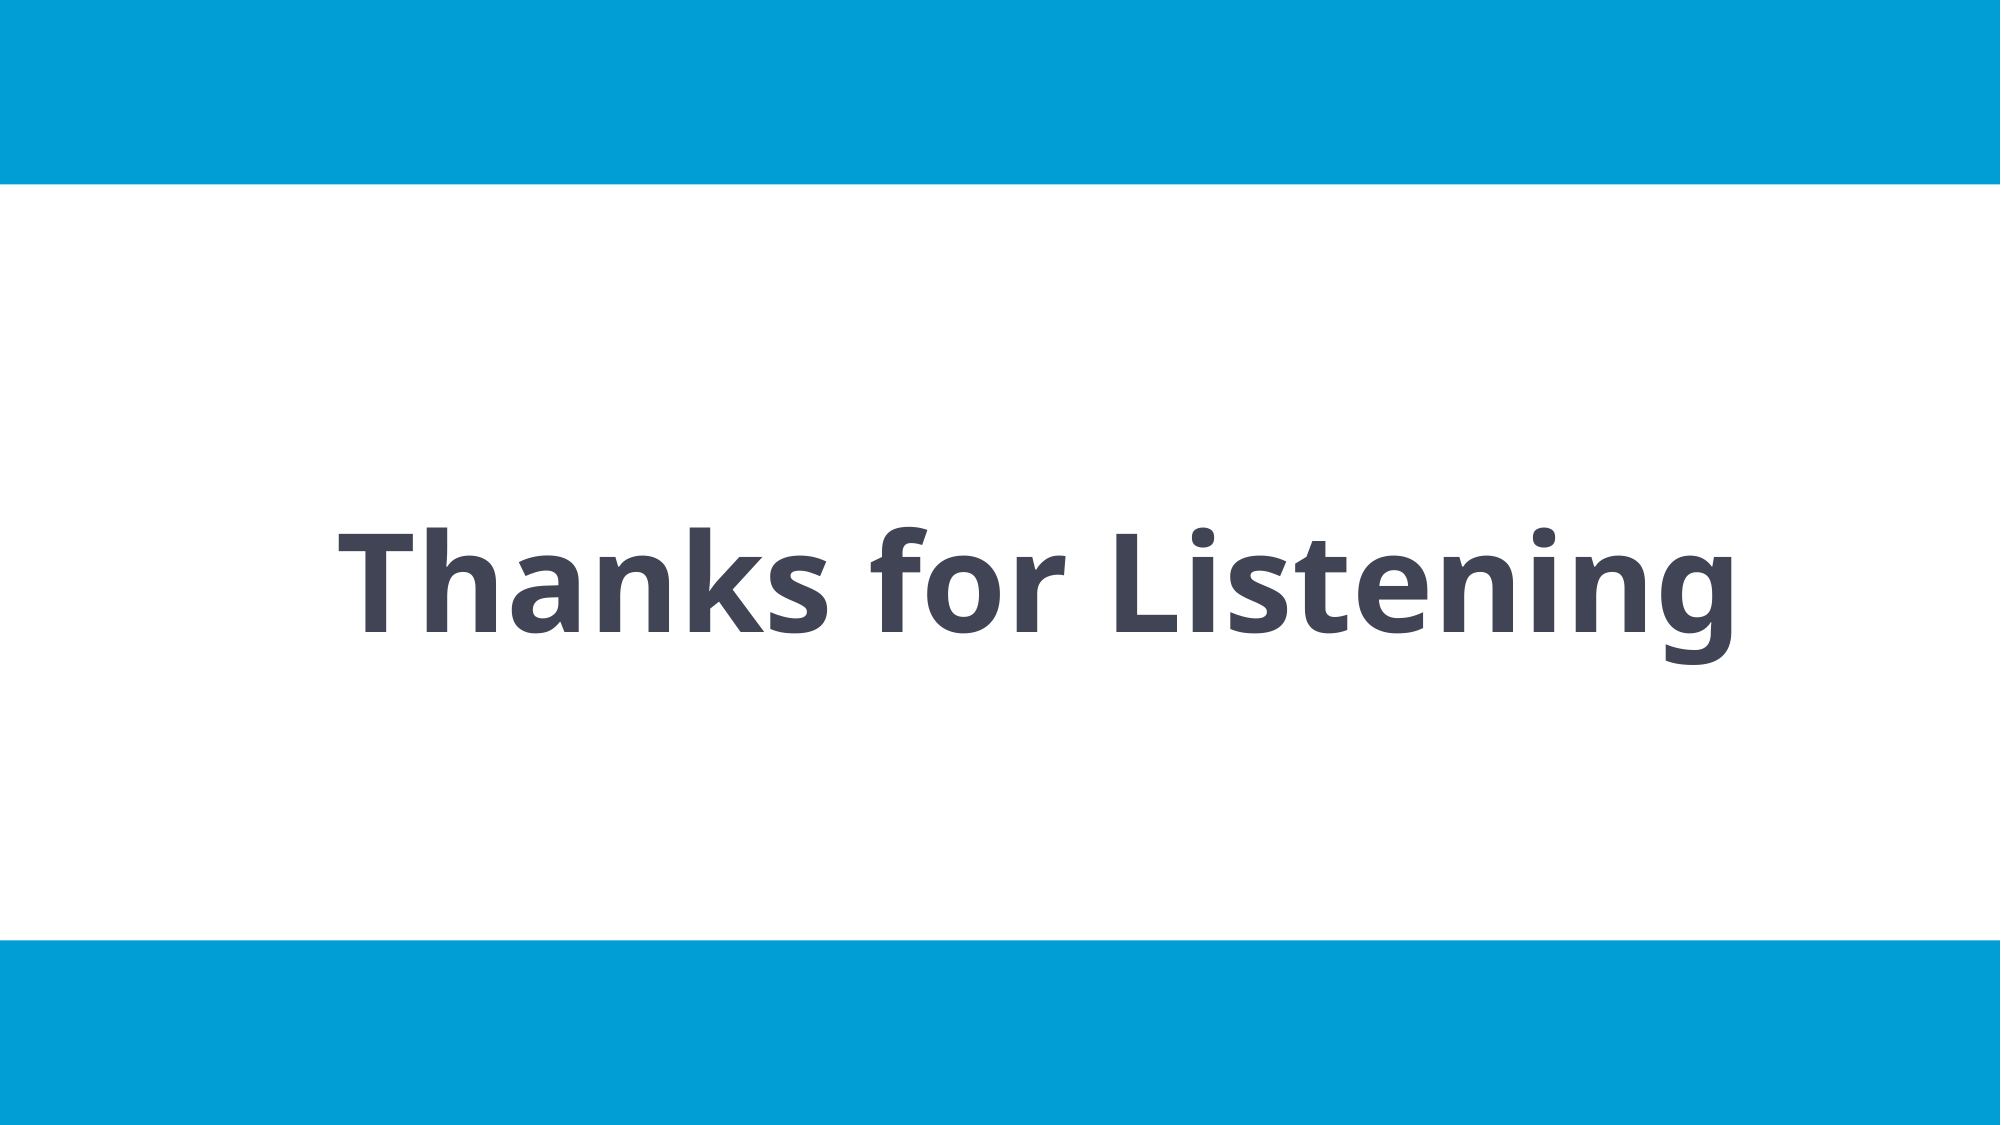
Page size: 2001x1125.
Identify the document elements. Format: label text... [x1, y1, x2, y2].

text_box [0, 939, 2000, 1125]
text_box Thanks for Listening [309, 404, 1772, 668]
text_box [0, 0, 2000, 185]
